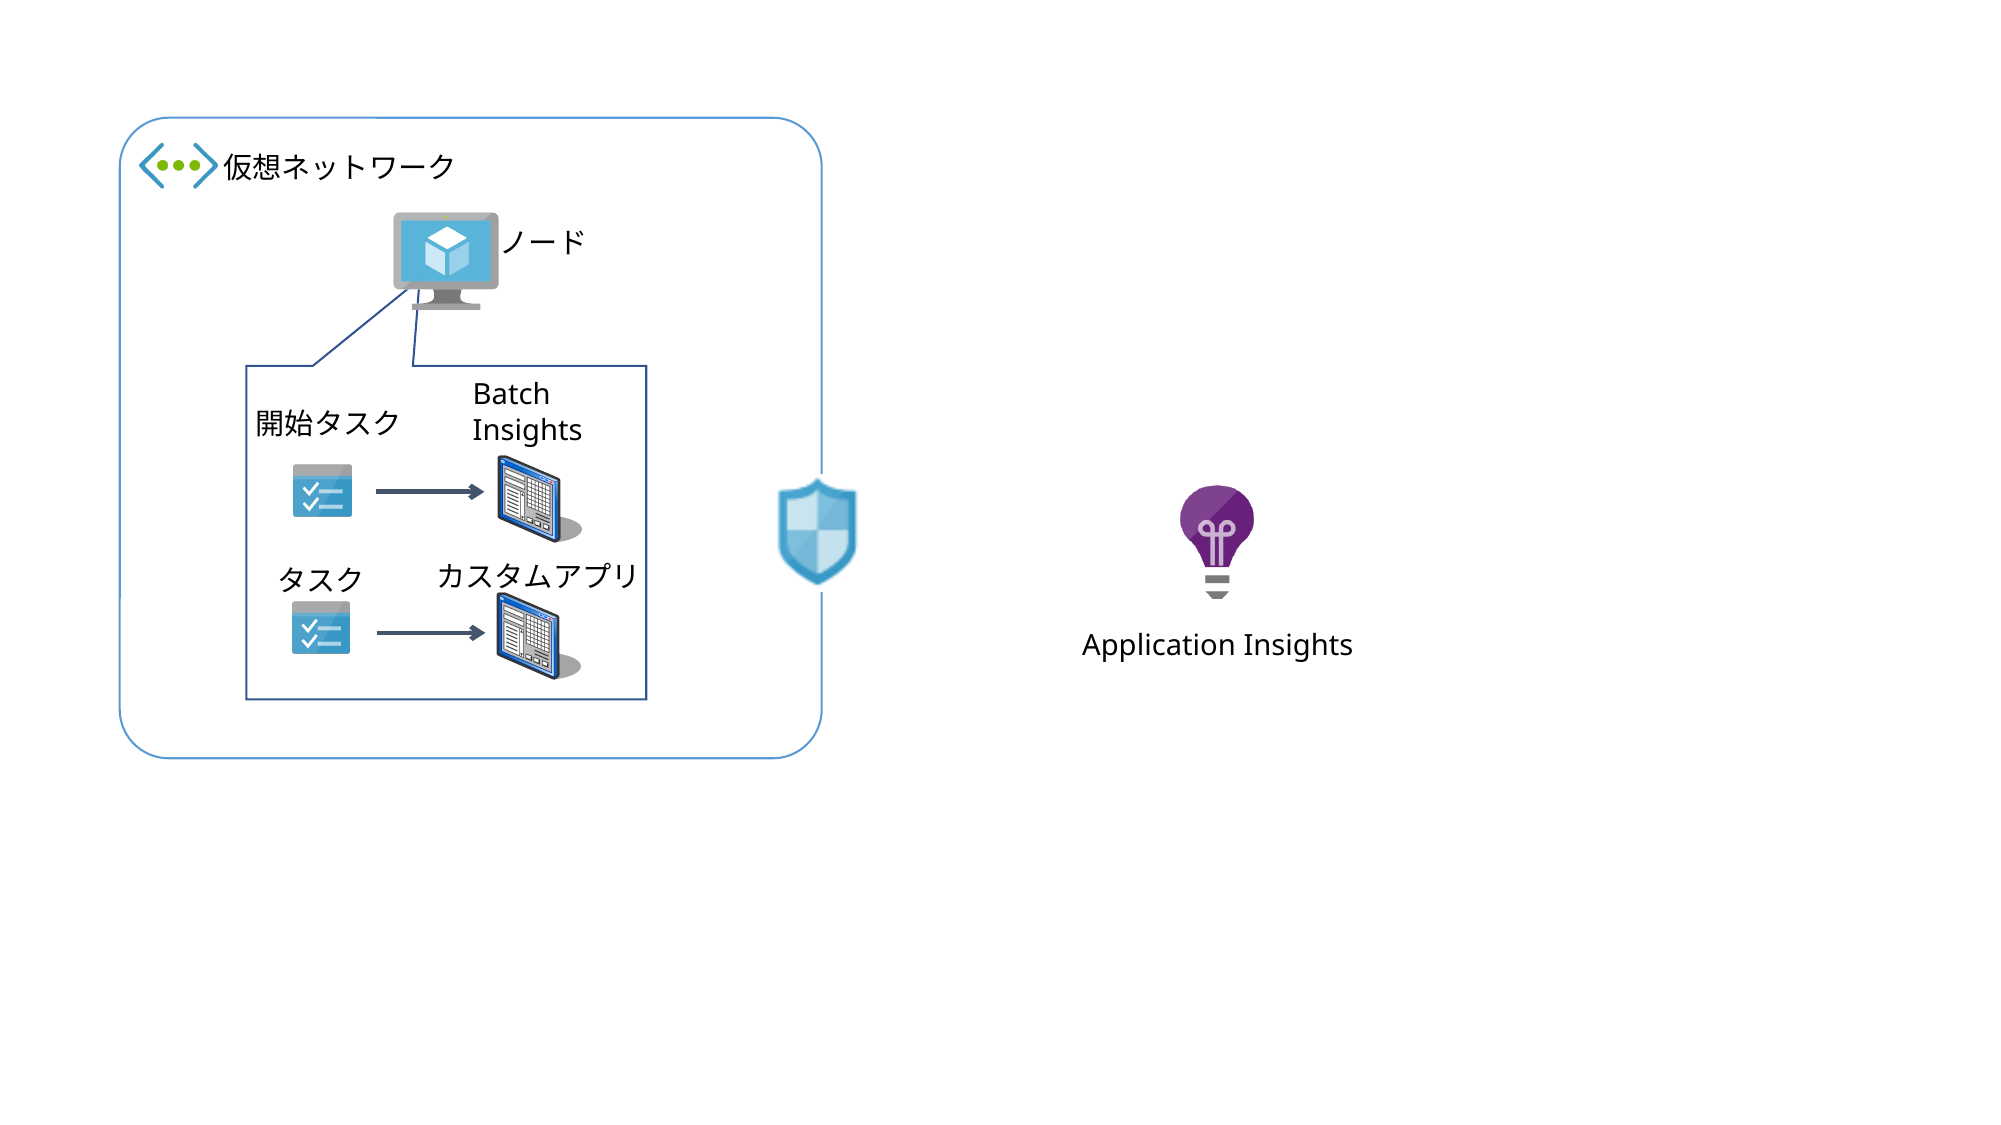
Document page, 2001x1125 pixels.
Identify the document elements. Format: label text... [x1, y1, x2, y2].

picture [293, 461, 352, 520]
picture [772, 474, 865, 592]
picture [292, 598, 350, 657]
picture [139, 126, 218, 205]
picture [1160, 485, 1274, 599]
text_box ノード [499, 216, 603, 267]
text_box [118, 116, 823, 760]
text_box 仮想ネットワーク [218, 141, 472, 192]
picture [393, 208, 499, 314]
text_box Application Insights [1067, 618, 1369, 669]
picture [444, 404, 582, 680]
